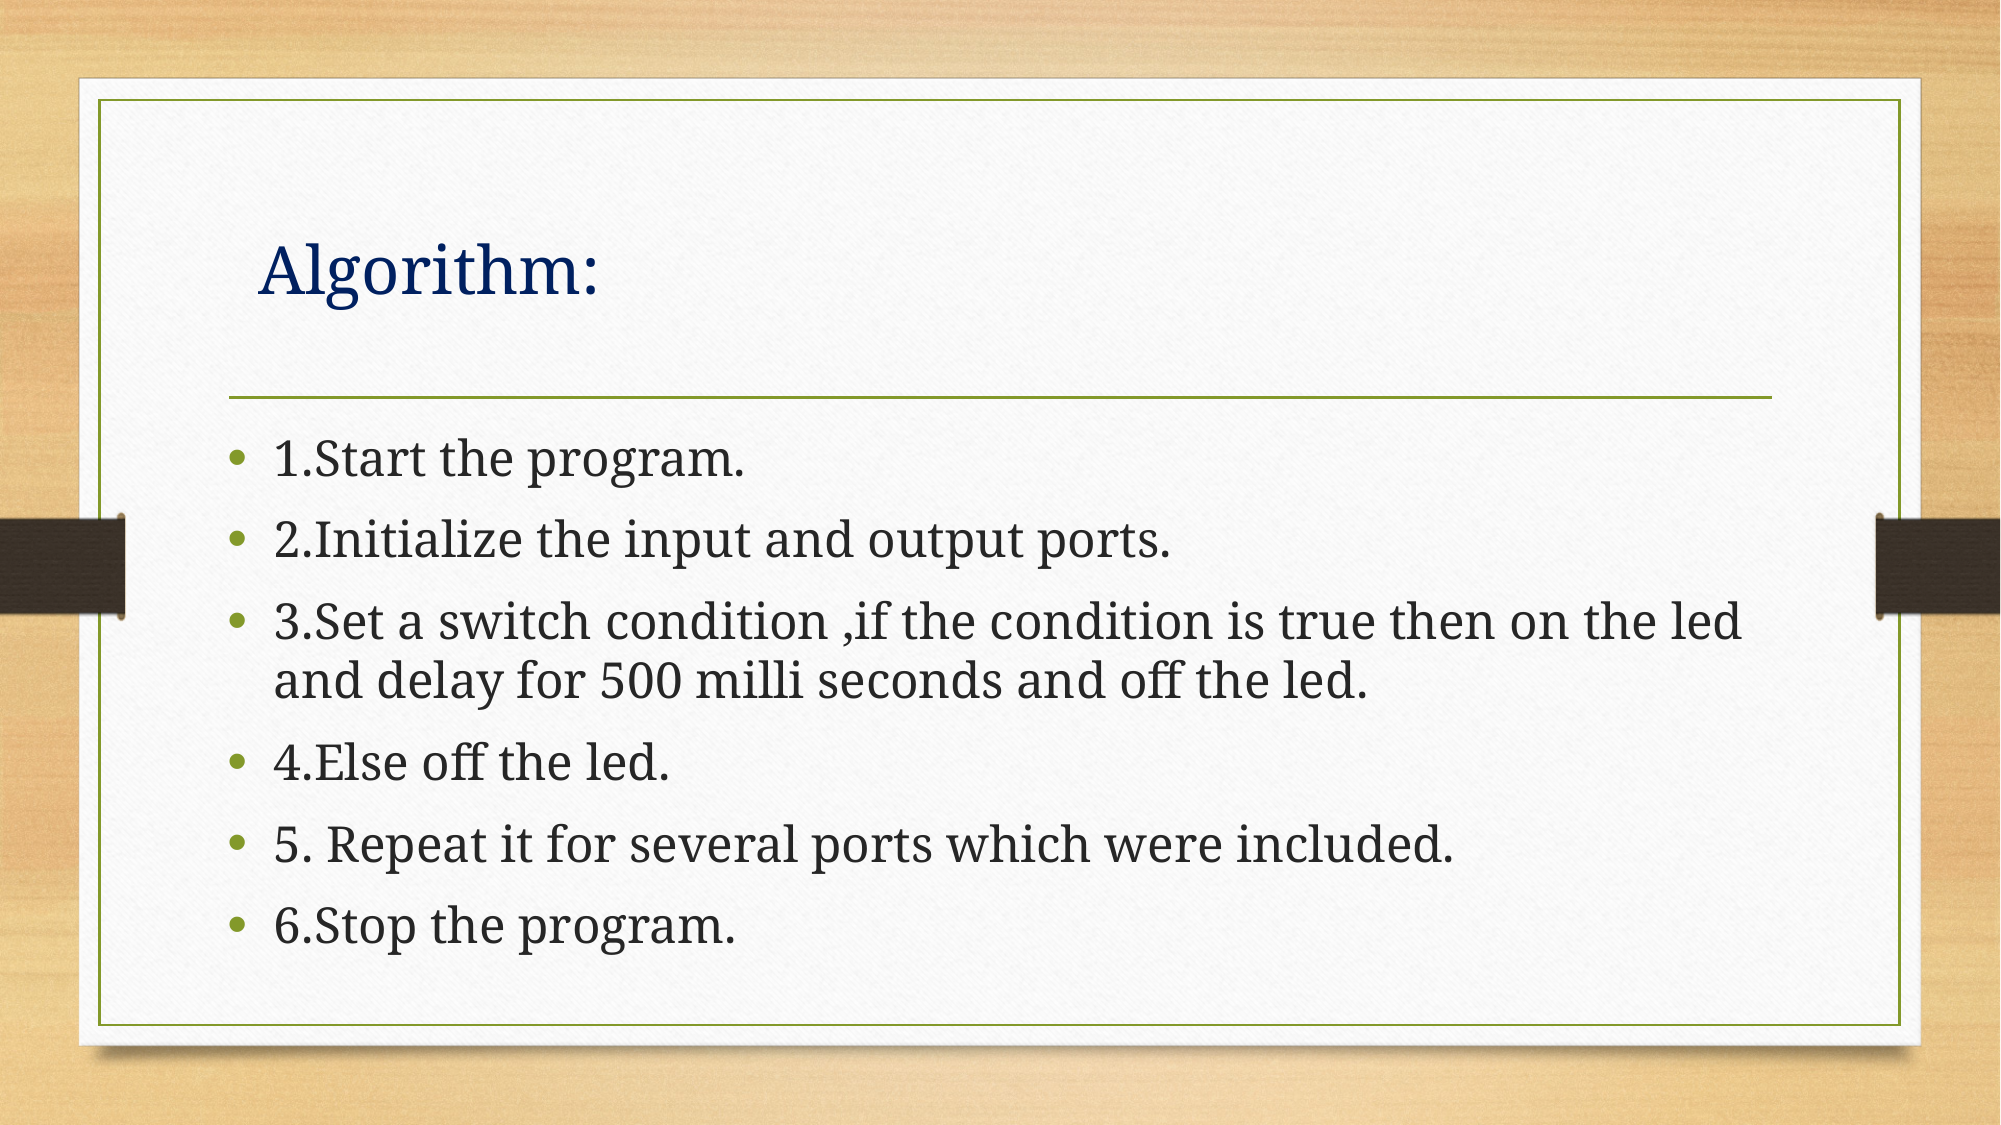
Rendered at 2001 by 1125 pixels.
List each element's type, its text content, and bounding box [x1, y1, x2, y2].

title Algorithm: [212, 161, 648, 375]
list 1.Start the program. 2.Initialize the input and output ports. 3.Set a switch condition ,if the condition is true then on the led and delay for 500 milli seconds and off the led. 4.Else off the led. 5. Repeat it for several ports which were included. 6.Stop the program. [212, 419, 1788, 964]
picture [0, 0, 2001, 1125]
